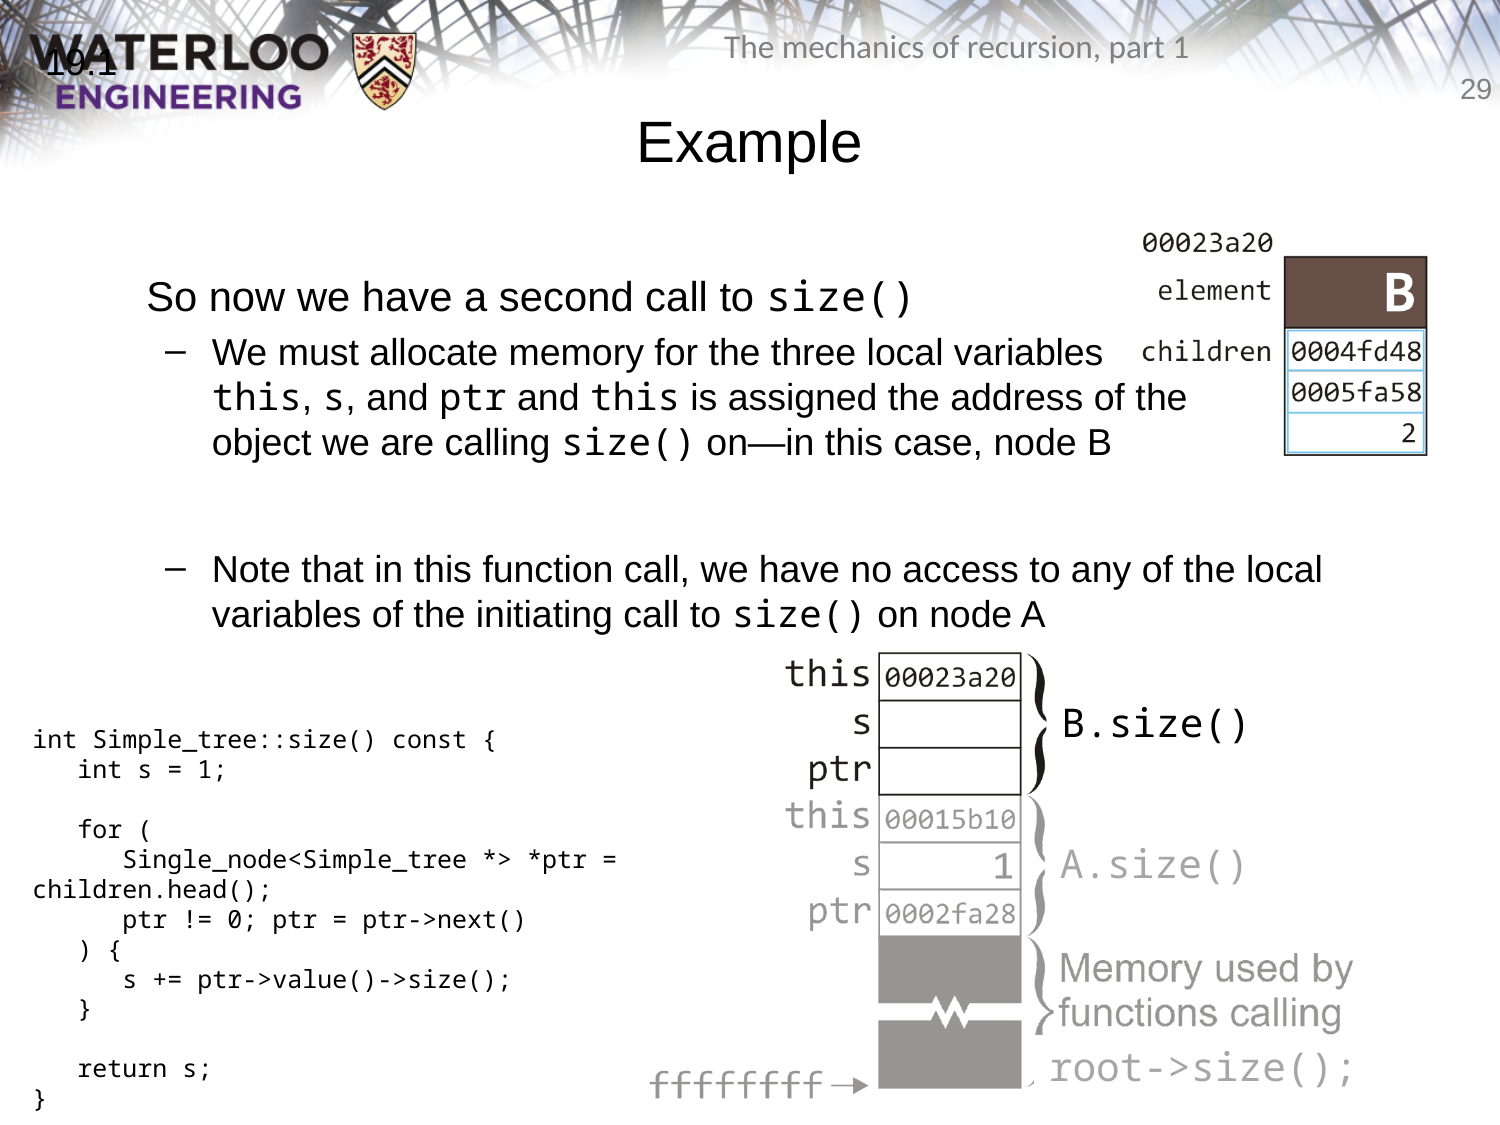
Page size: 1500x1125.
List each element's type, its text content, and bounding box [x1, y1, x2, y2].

text_box 19.1 [30, 30, 133, 91]
title Example [74, 44, 1426, 233]
picture [0, 0, 1500, 1125]
list So now we have a second call to size() We must allocate memory for the three local variables this, s, and ptr and this is assigned the address of the object we are calling size() on—in this case, node B Note that in this function call, we have no access to any of the local variables of the initiating call to size() on node A [74, 262, 638, 716]
text_box int Simple_tree::size() const { int s = 1; for ( Single_node<Simple_tree *> *ptr = children.head(); ptr != 0; ptr = ptr->next() ) { s += ptr->value()->size(); } return s; } [17, 716, 845, 1121]
